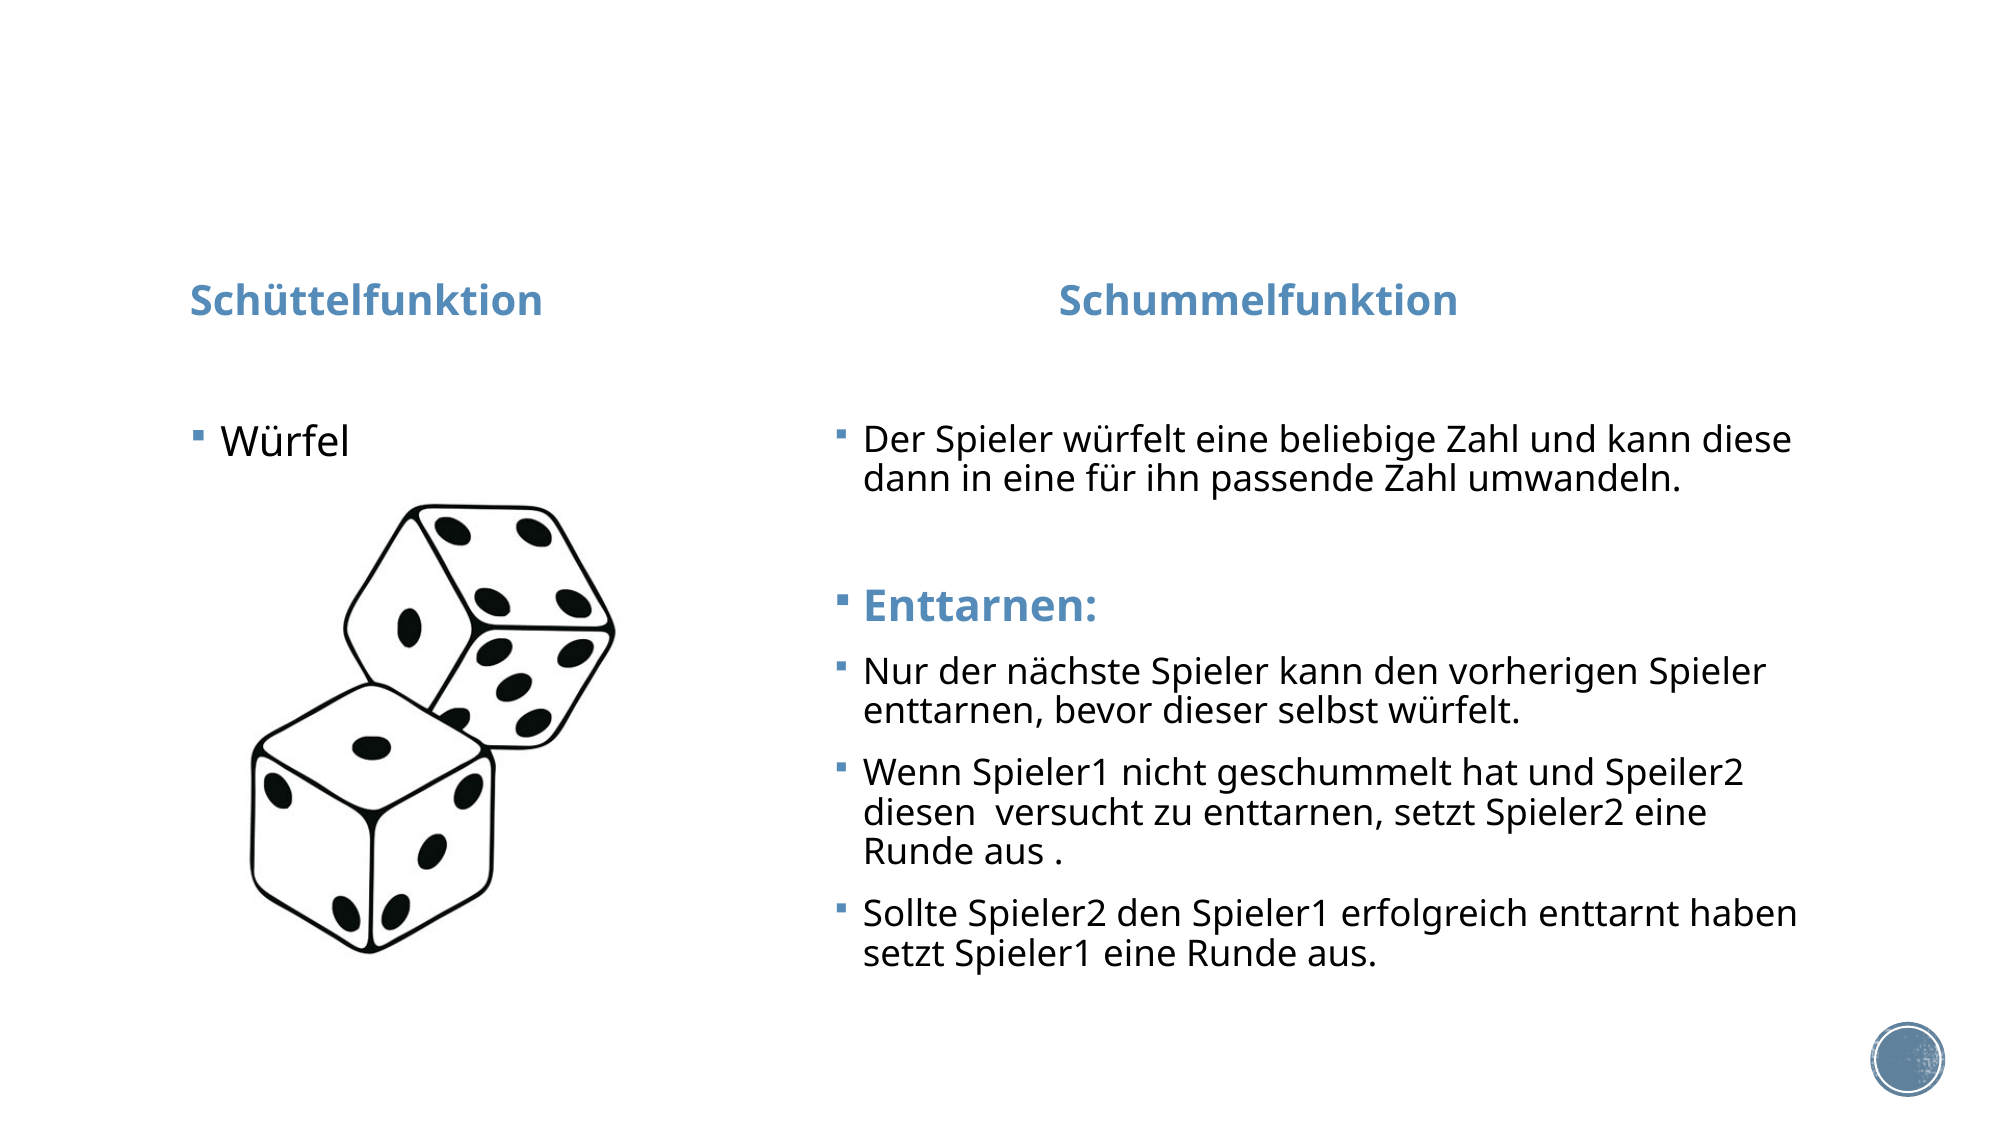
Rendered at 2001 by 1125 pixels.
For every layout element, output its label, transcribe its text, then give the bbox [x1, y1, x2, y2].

list Schummelfunktion [1043, 226, 1824, 377]
list Schüttelfunktion [174, 226, 955, 377]
list Würfel [175, 412, 819, 990]
list Der Spieler würfelt eine beliebige Zahl und kann diese dann in eine für ihn passende Zahl umwandeln. Enttarnen: Nur der nächste Spieler kann den vorherigen Spieler enttarnen, bevor dieser selbst würfelt. Wenn Spieler1 nicht geschummelt hat und Speiler2 diesen versucht zu enttarnen, setzt Spieler2 eine Runde aus . Sollte Spieler2 den Spieler1 erfolgreich enttarnt haben setzt Spieler1 eine Runde aus. [819, 412, 1824, 990]
picture [79, 483, 784, 974]
